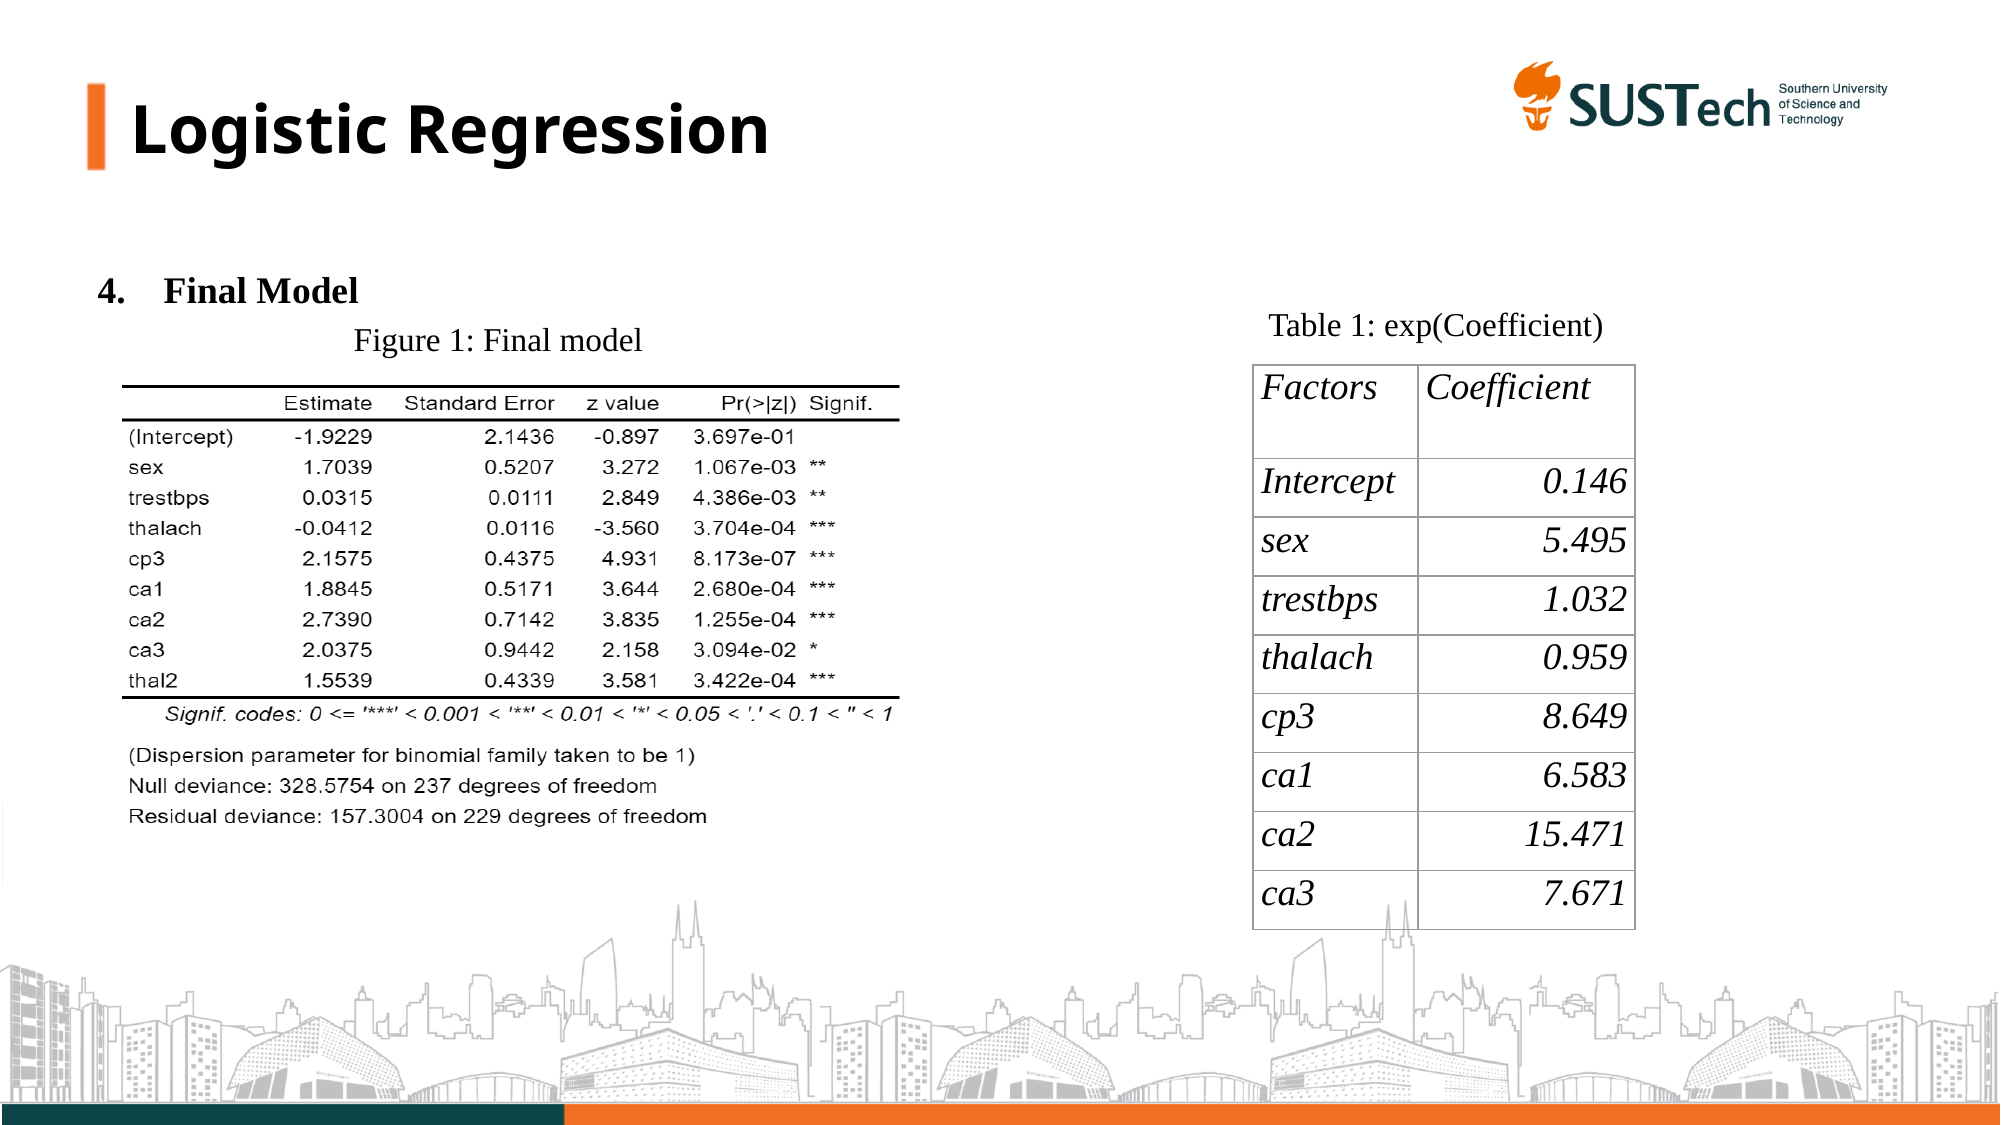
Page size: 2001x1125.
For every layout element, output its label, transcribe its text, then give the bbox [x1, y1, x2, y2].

picture [0, 376, 2000, 1125]
table_cell Intercept [1254, 459, 1417, 516]
table_cell cp3 [1254, 694, 1417, 752]
table_cell 0.959 [1419, 636, 1634, 693]
picture [72, 50, 116, 204]
picture [1503, 52, 1891, 148]
title Logistic Regression [115, 0, 1616, 175]
table_cell ca1 [1254, 753, 1417, 804]
table_cell thalach [1254, 636, 1417, 693]
table_cell 5.495 [1419, 518, 1634, 575]
table_cell 6.583 [1419, 753, 1634, 804]
table_cell sex [1254, 518, 1417, 575]
table_cell 0.146 [1419, 459, 1634, 516]
text_box Figure 1: Final model [339, 310, 659, 366]
table_cell trestbps [1254, 577, 1417, 634]
table_header Factors [1254, 366, 1417, 458]
table_header Coefficient [1419, 366, 1634, 458]
table_cell 1.032 [1419, 577, 1634, 634]
text_box Table 1: exp(Coefficient) [1253, 295, 1627, 351]
table_cell 8.649 [1419, 694, 1634, 752]
text_box 4. Final Model [82, 259, 1918, 364]
